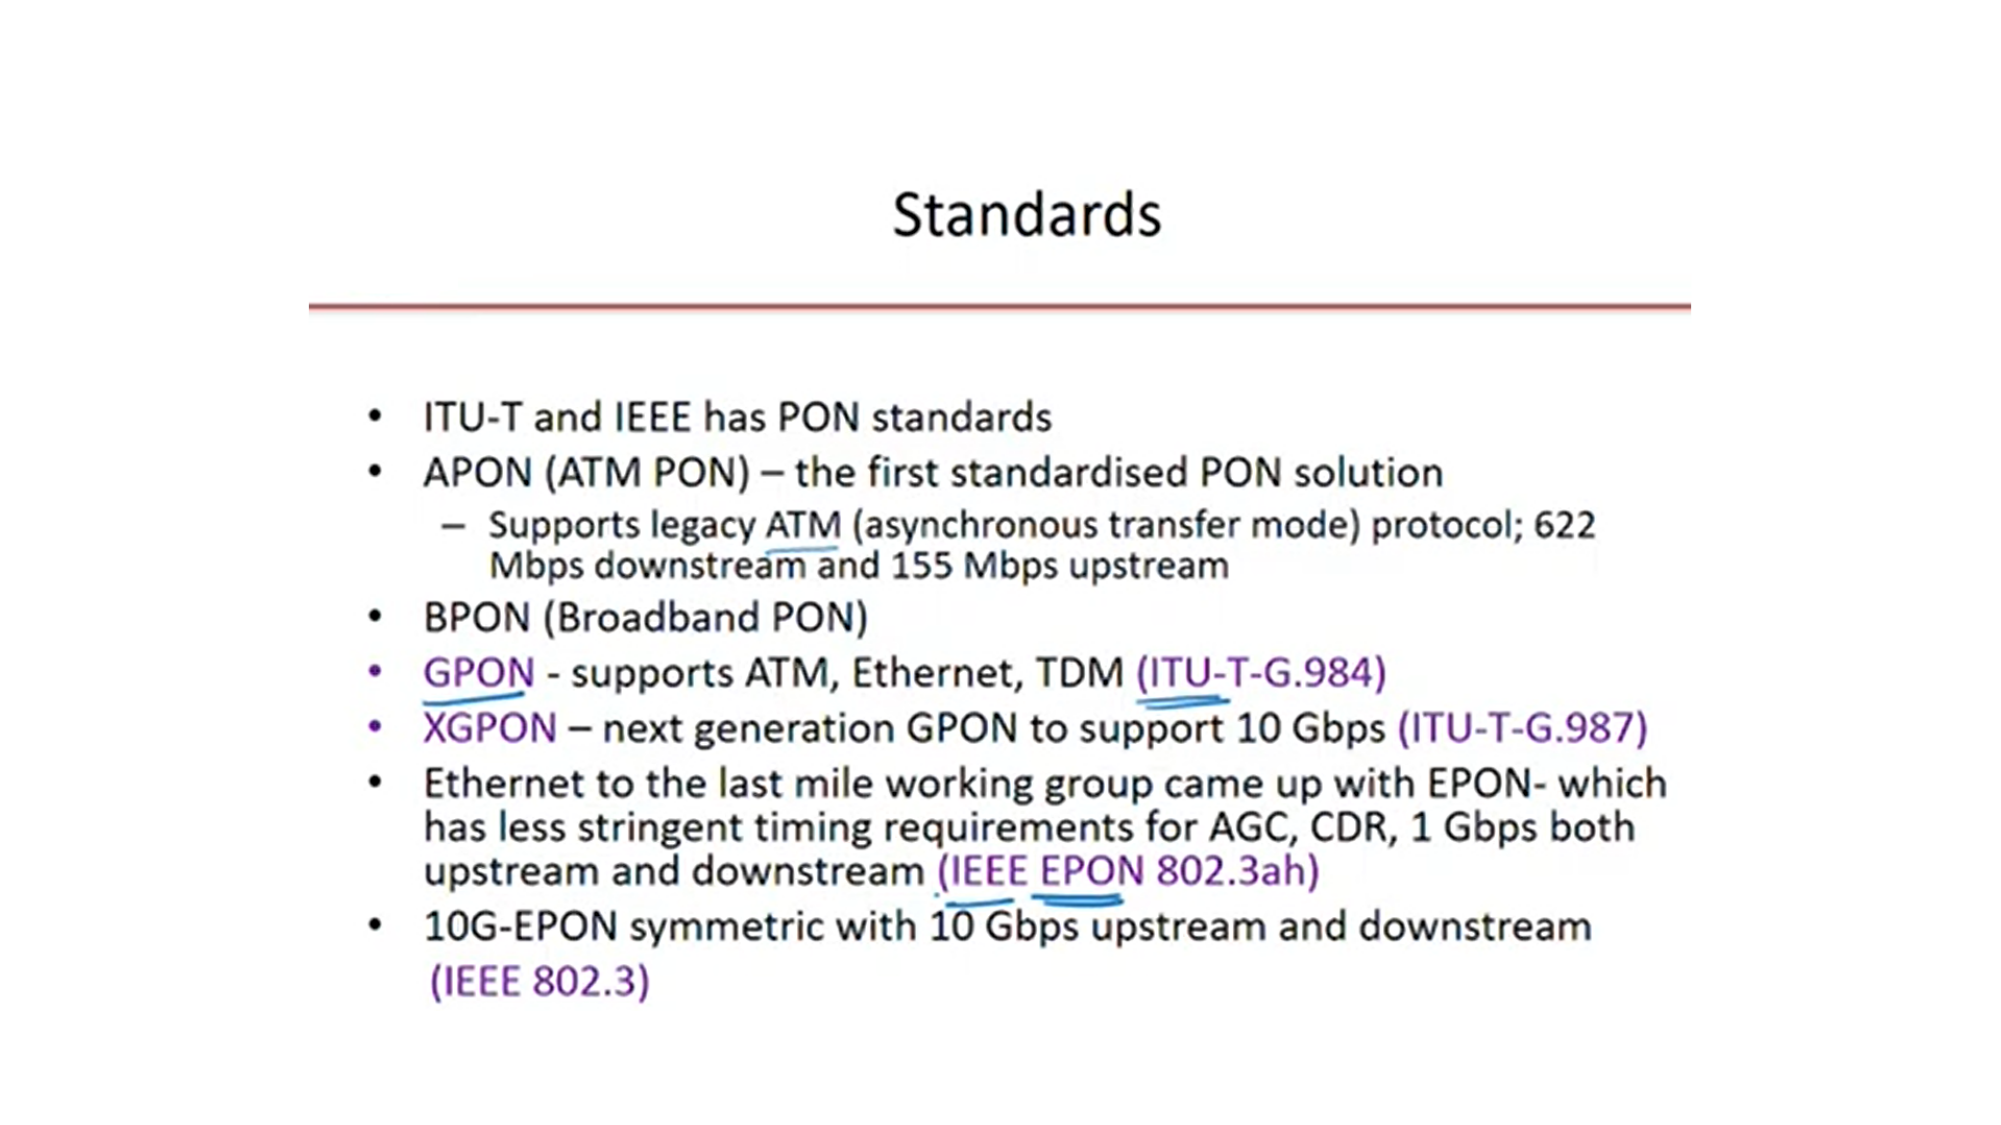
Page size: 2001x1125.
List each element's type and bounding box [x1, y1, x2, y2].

text_box [308, 114, 1692, 1011]
